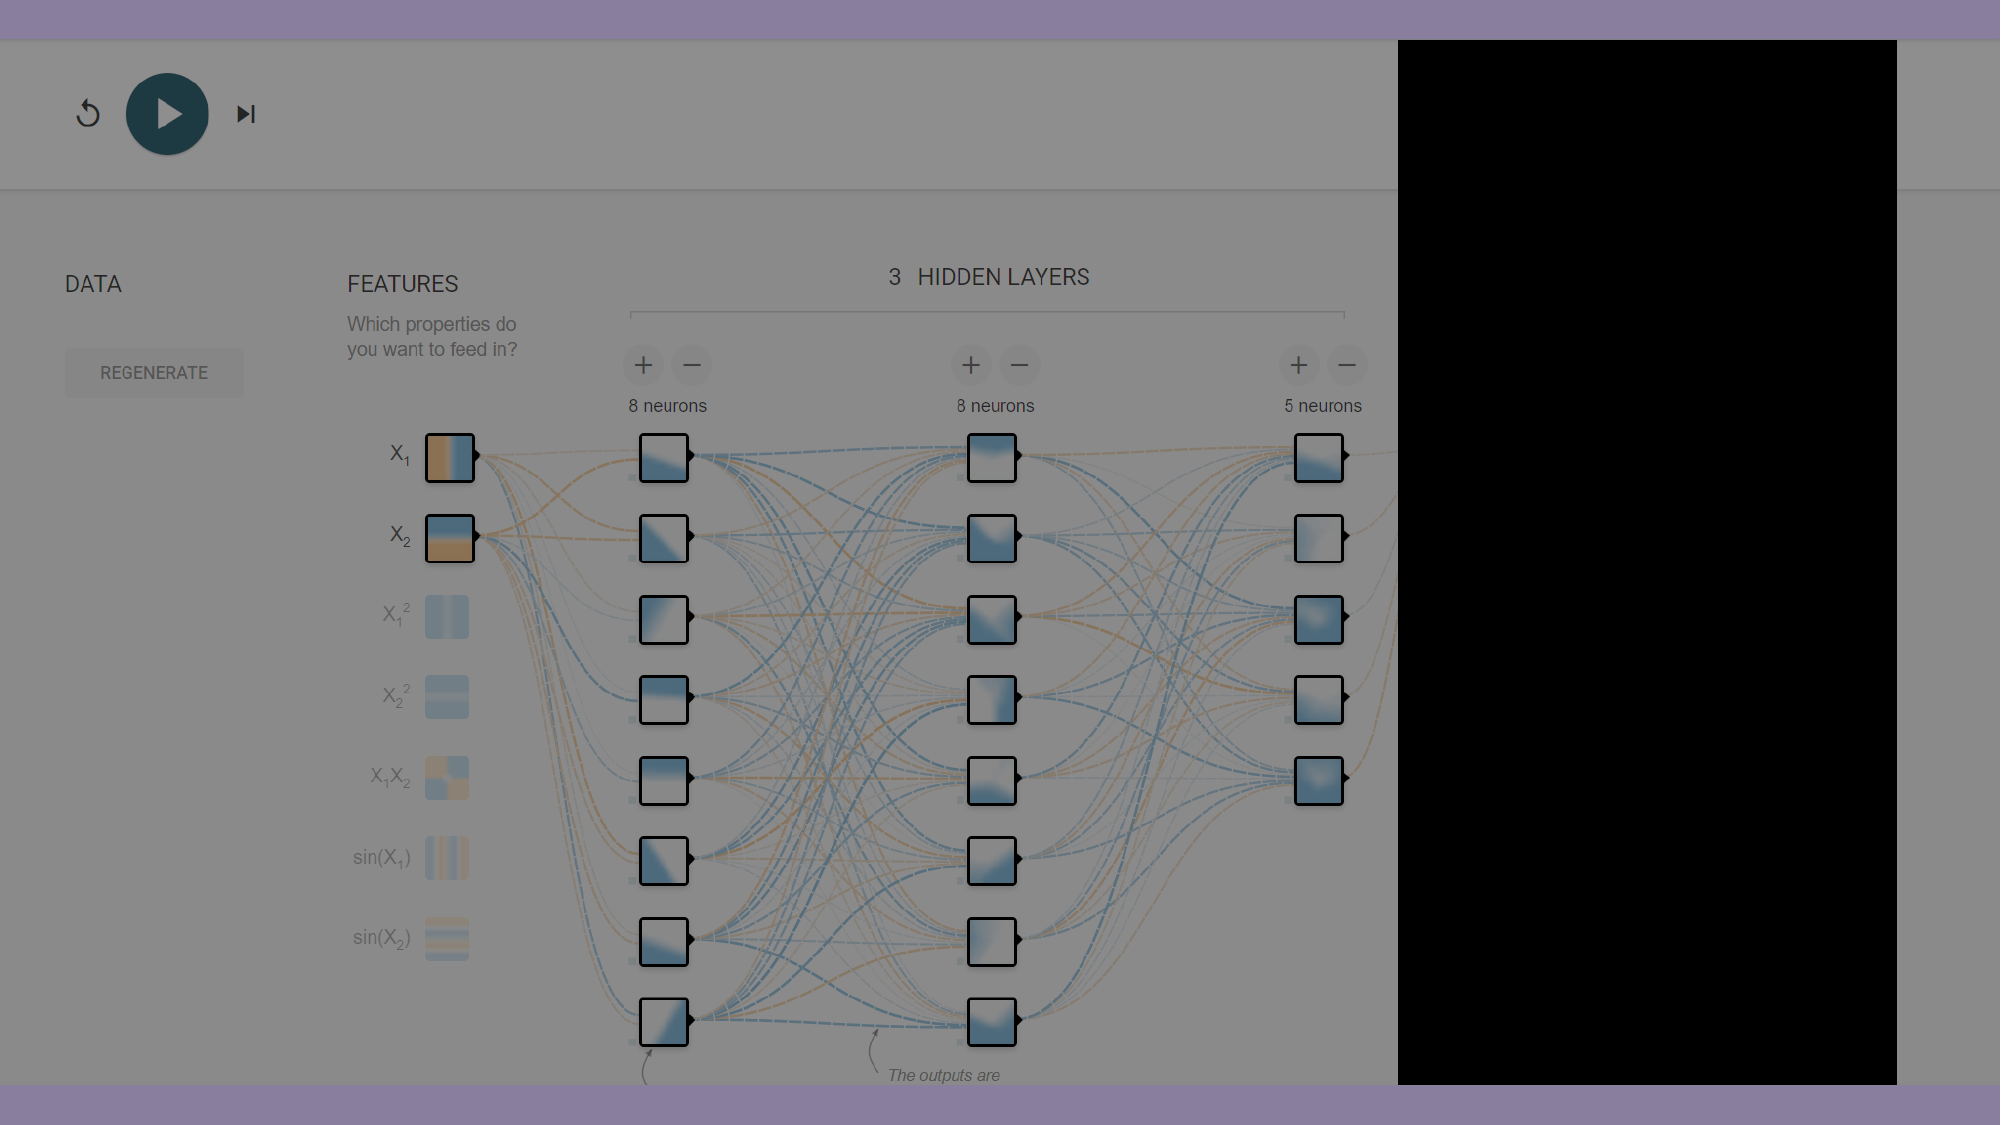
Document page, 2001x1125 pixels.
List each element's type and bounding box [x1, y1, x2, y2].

picture [1898, 39, 2000, 1085]
text_box [1397, 39, 1898, 1085]
picture [0, 39, 1397, 1085]
